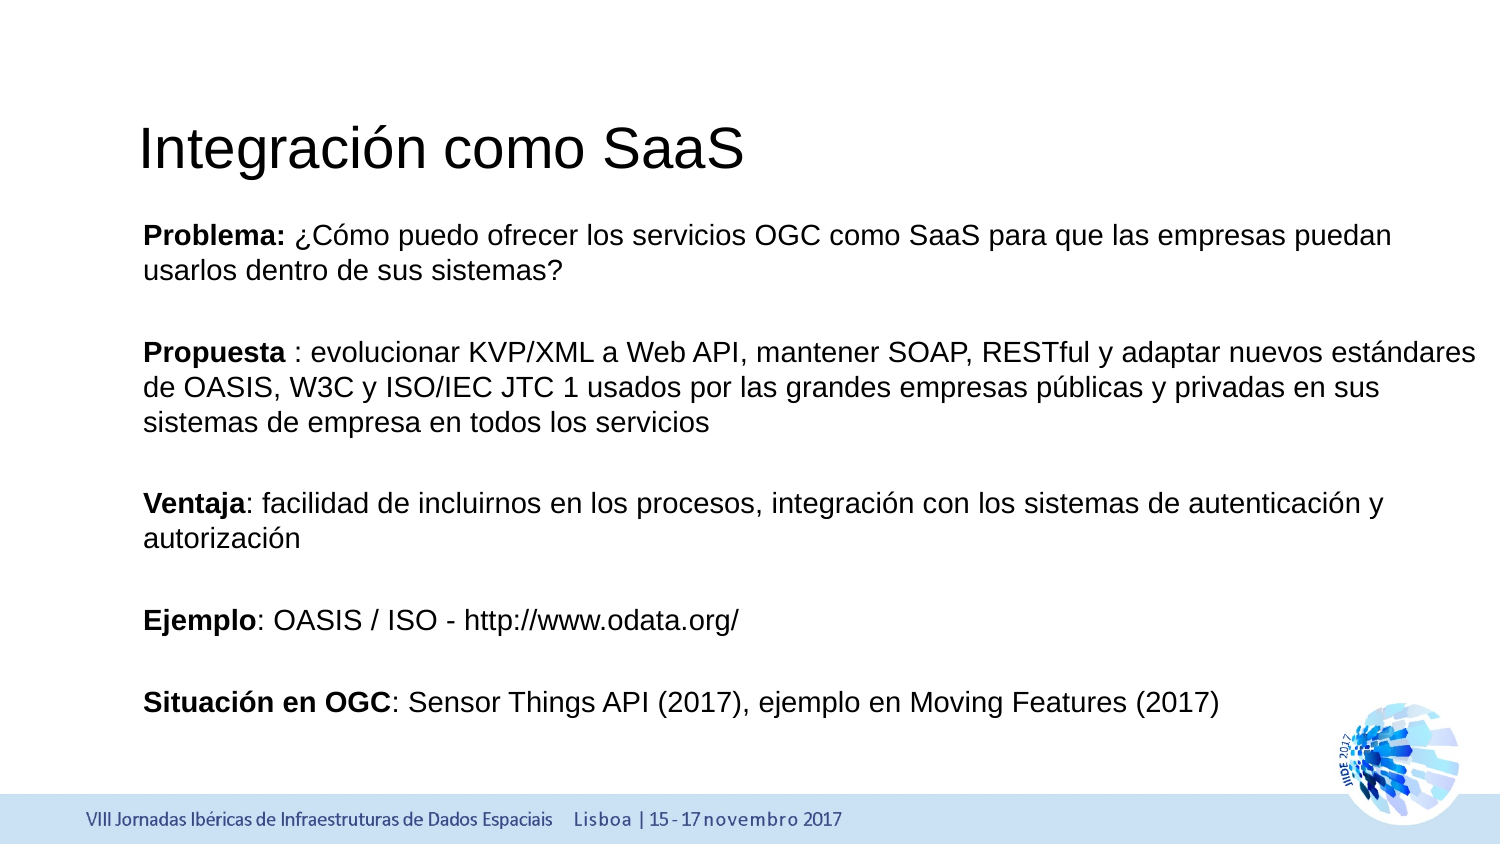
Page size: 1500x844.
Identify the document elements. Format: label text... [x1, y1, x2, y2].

list Problema: ¿Cómo puedo ofrecer los servicios OGC como SaaS para que las empresas puedan usarlos dentro de sus sistemas? Propuesta : evolucionar KVP/XML a Web API, mantener SOAP, RESTful y adaptar nuevos estándares de OASIS, W3C y ISO/IEC JTC 1 usados por las grandes empresas públicas y privadas en sus sistemas de empresa en todos los servicios Ventaja: facilidad de incluirnos en los procesos, integración con los sistemas de autenticación y autorización Ejemplo: OASIS / ISO - http://www.odata.org/ Situación en OGC: Sensor Things API (2017), ejemplo en Moving Features (2017) [127, 208, 1495, 801]
picture [0, 0, 1500, 844]
text_box Integración como SaaS [123, 102, 1495, 188]
